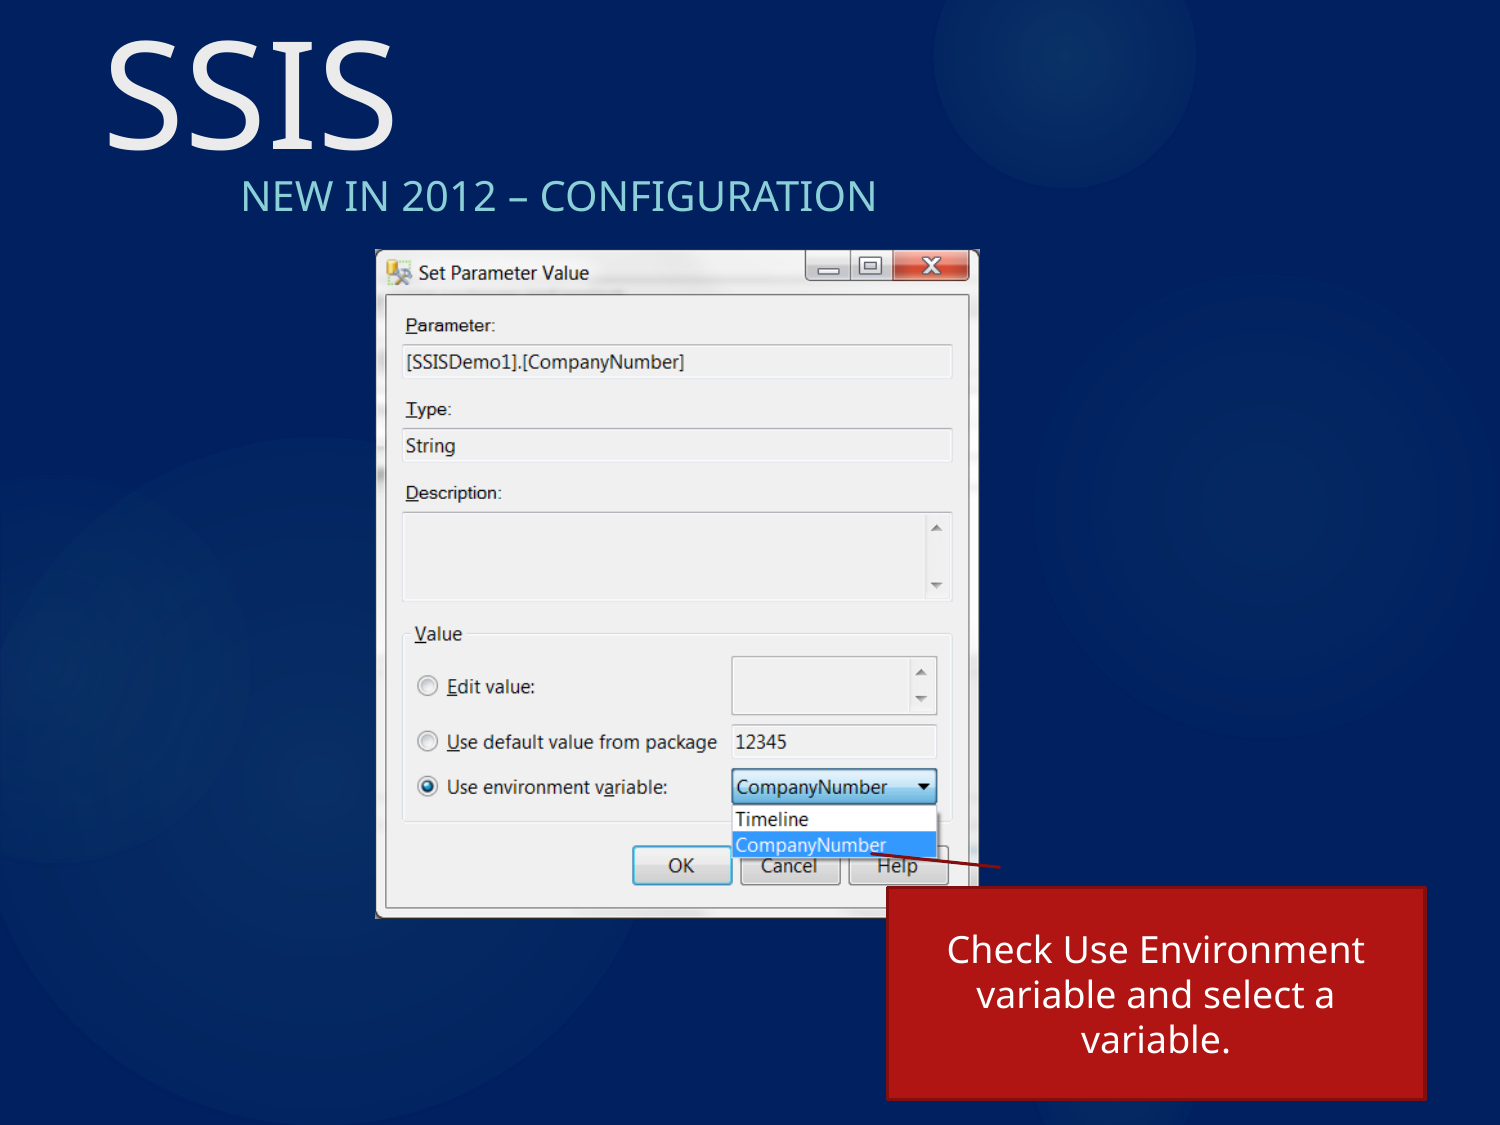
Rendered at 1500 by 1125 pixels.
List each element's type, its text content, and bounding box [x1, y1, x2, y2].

title SSIS [87, 50, 1363, 188]
subtitle New in 2012 – Configuration [225, 162, 1275, 250]
picture [374, 249, 980, 920]
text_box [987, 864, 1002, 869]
text_box Check Use Environment variable and select a variable. [886, 886, 1427, 1101]
